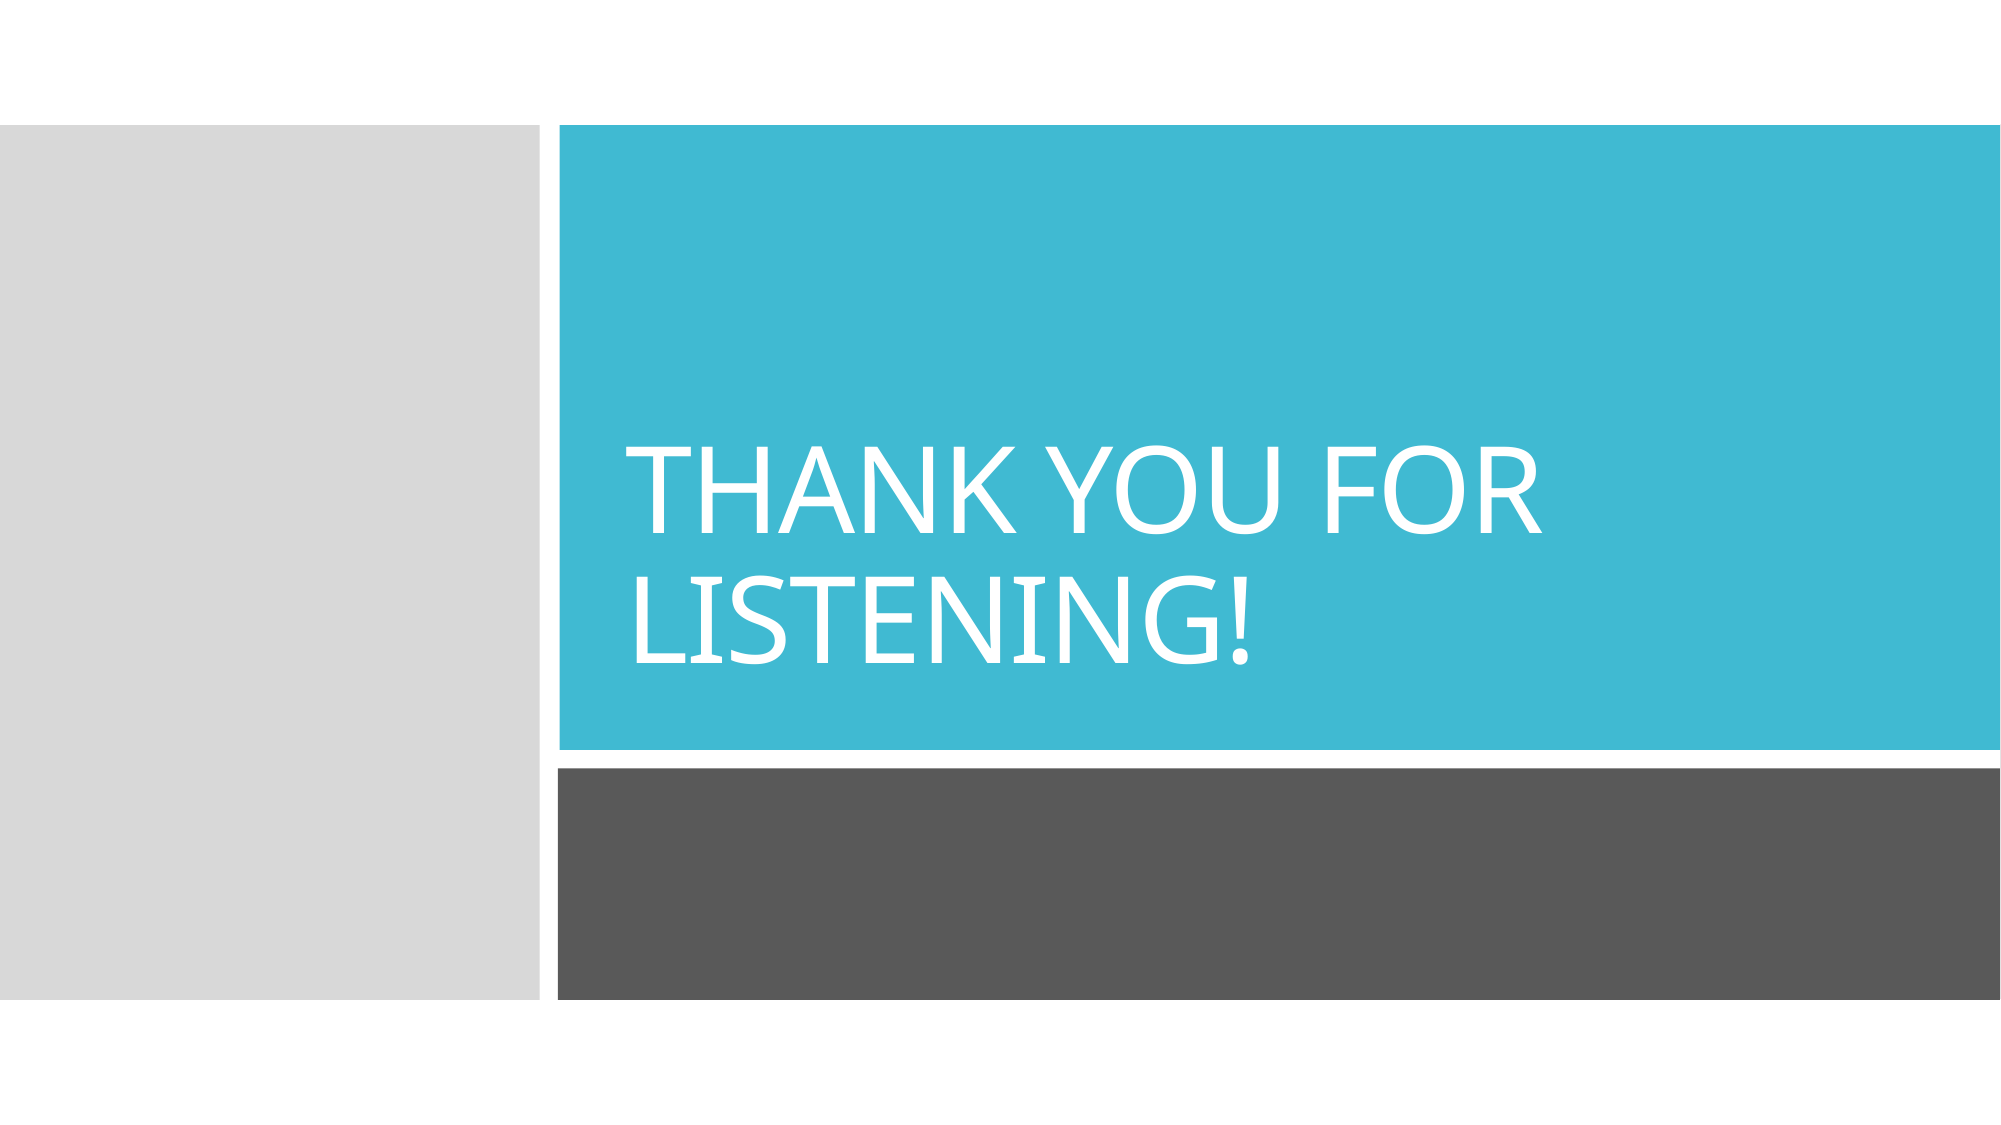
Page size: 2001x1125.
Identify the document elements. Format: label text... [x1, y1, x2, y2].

text_box [0, 124, 541, 1001]
text_box [0, 0, 2000, 1125]
text_box [557, 768, 2000, 1001]
title THANK YOU FOR LISTENING! [610, 213, 1790, 698]
text_box [559, 124, 2000, 751]
